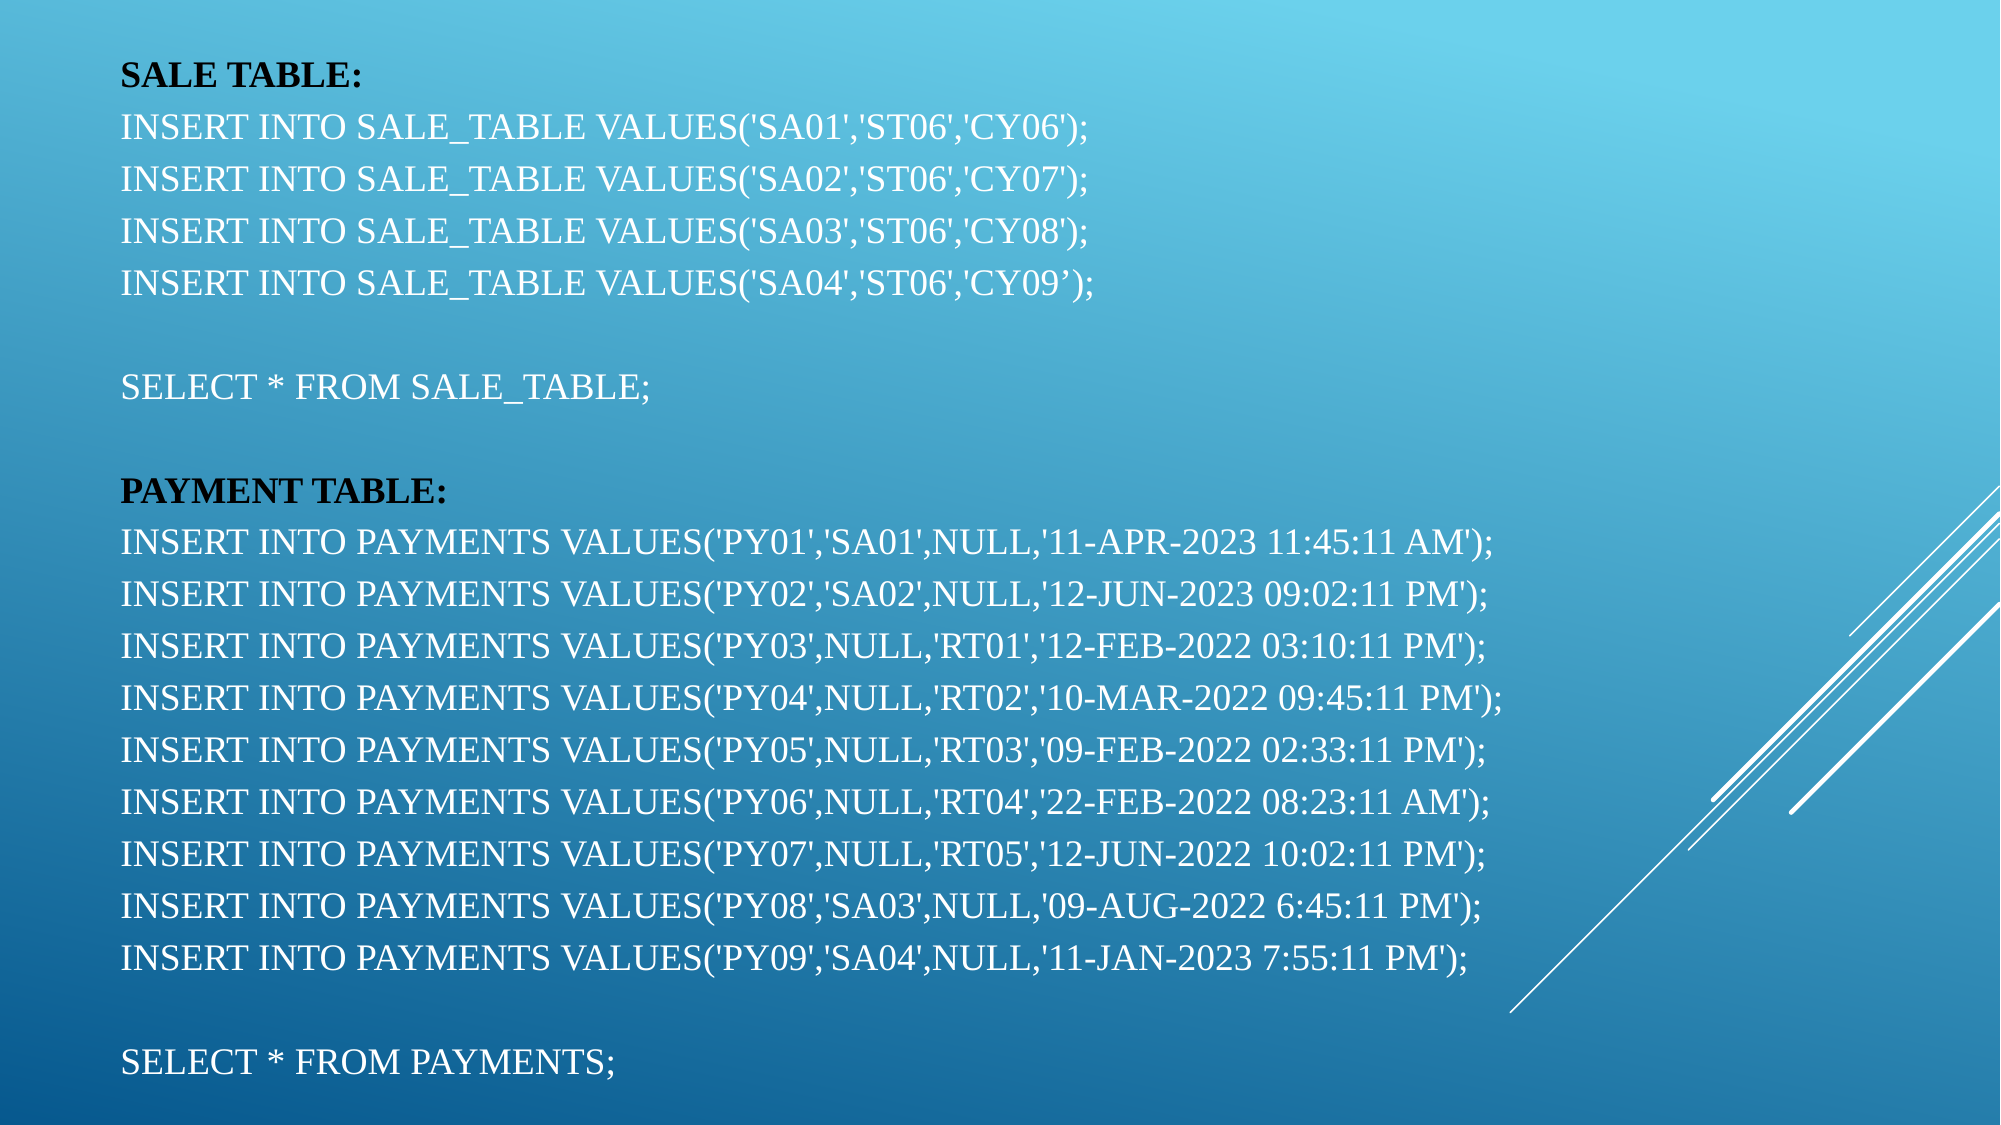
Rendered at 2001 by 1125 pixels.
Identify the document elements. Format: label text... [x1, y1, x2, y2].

text_box SALE TABLE: INSERT INTO SALE_TABLE VALUES('SA01','ST06','CY06'); INSERT INTO SALE_TABLE VALUES('SA02','ST06','CY07'); INSERT INTO SALE_TABLE VALUES('SA03','ST06','CY08'); INSERT INTO SALE_TABLE VALUES('SA04','ST06','CY09’); SELECT * FROM SALE_TABLE; PAYMENT TABLE: INSERT INTO PAYMENTS VALUES('PY01','SA01',NULL,'11-APR-2023 11:45:11 AM'); INSERT INTO PAYMENTS VALUES('PY02','SA02',NULL,'12-JUN-2023 09:02:11 PM'); INSERT INTO PAYMENTS VALUES('PY03',NULL,'RT01','12-FEB-2022 03:10:11 PM'); INSERT INTO PAYMENTS VALUES('PY04',NULL,'RT02','10-MAR-2022 09:45:11 PM'); INSERT INTO PAYMENTS VALUES('PY05',NULL,'RT03','09-FEB-2022 02:33:11 PM'); INSERT INTO PAYMENTS VALUES('PY06',NULL,'RT04','22-FEB-2022 08:23:11 AM'); INSERT INTO PAYMENTS VALUES('PY07',NULL,'RT05','12-JUN-2022 10:02:11 PM'); INSERT INTO PAYMENTS VALUES('PY08','SA03',NULL,'09-AUG-2022 6:45:11 PM'); INSERT INTO PAYMENTS VALUES('PY09','SA04',NULL,'11-JAN-2023 7:55:11 PM'); SELECT * FROM PAYMENTS; [0, 39, 1921, 1125]
